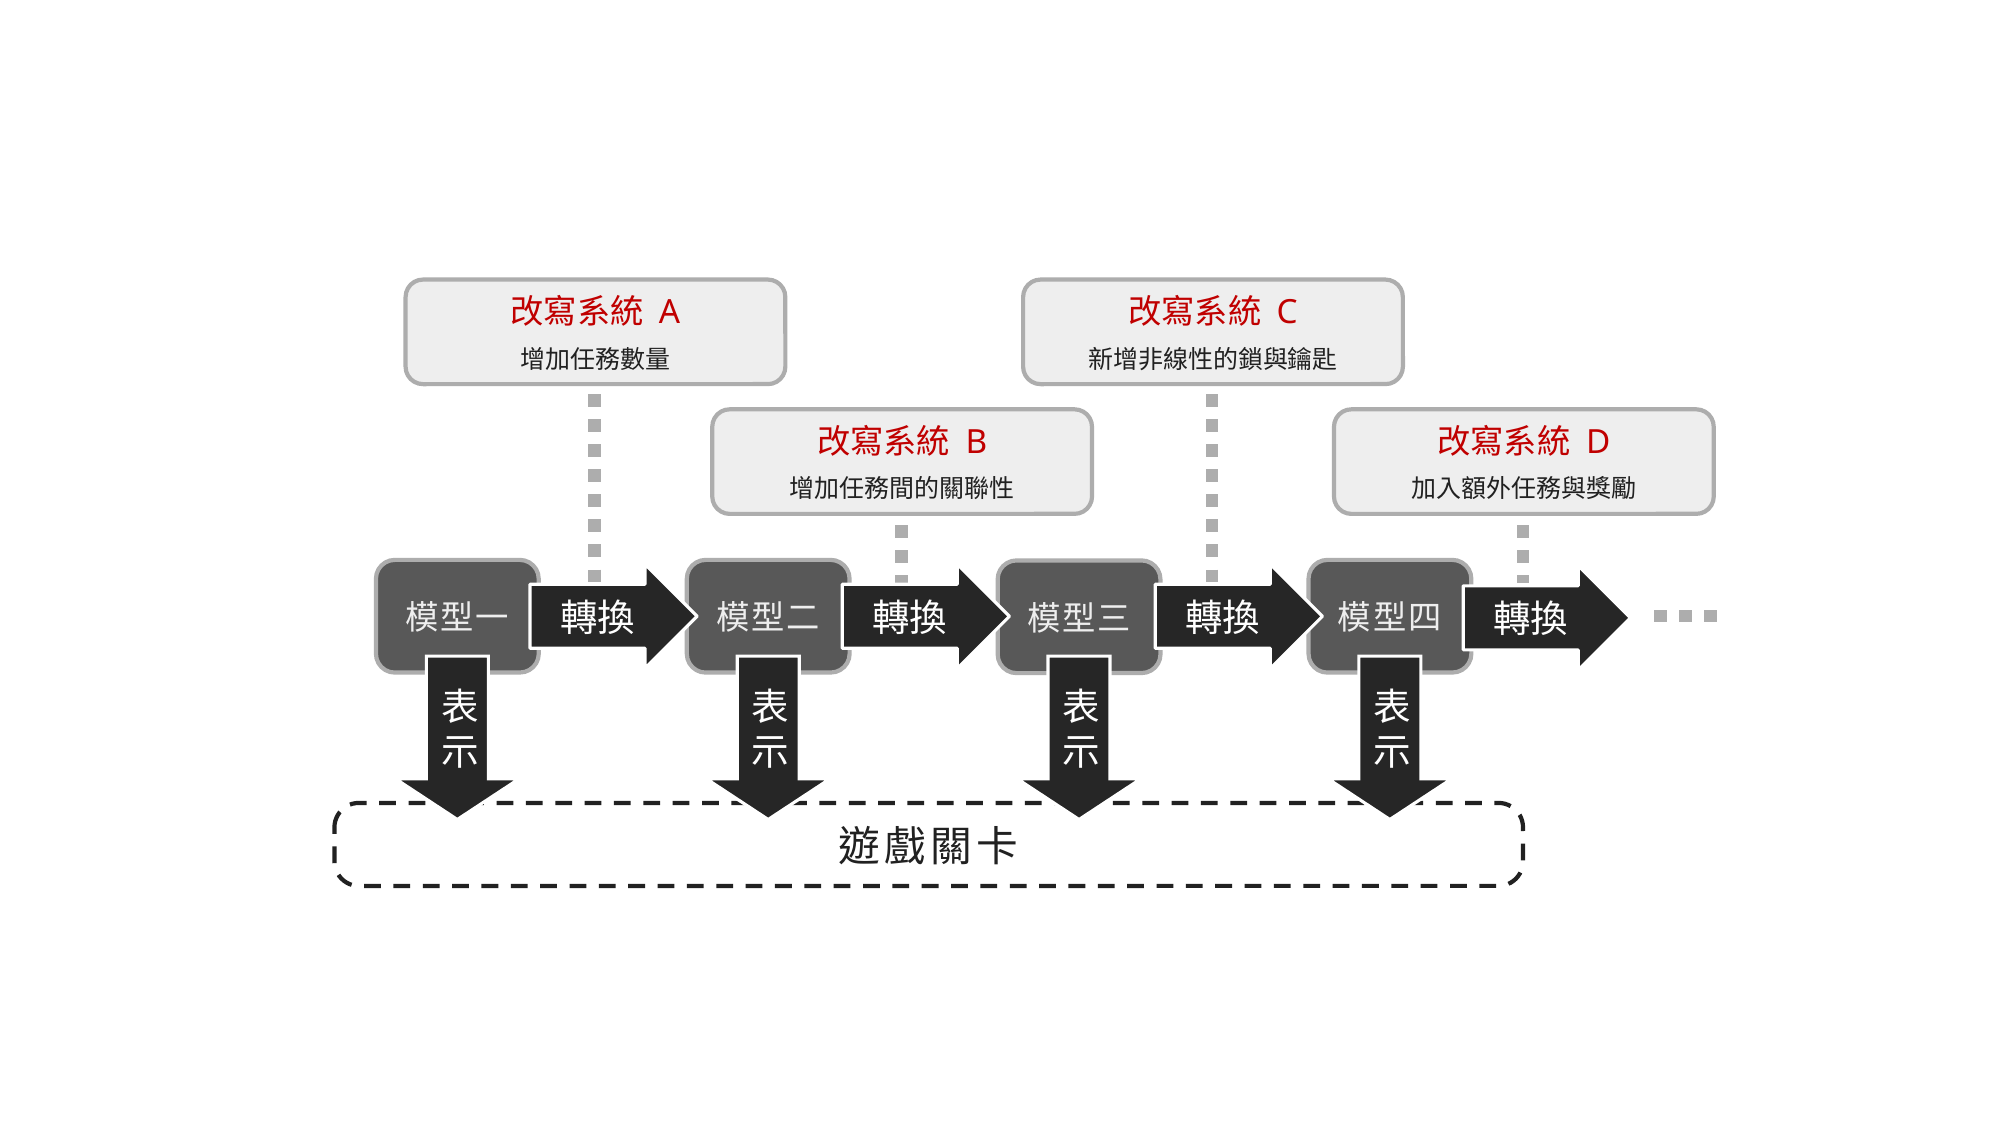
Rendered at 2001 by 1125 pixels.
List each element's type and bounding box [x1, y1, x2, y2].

text_box [334, 279, 1717, 886]
